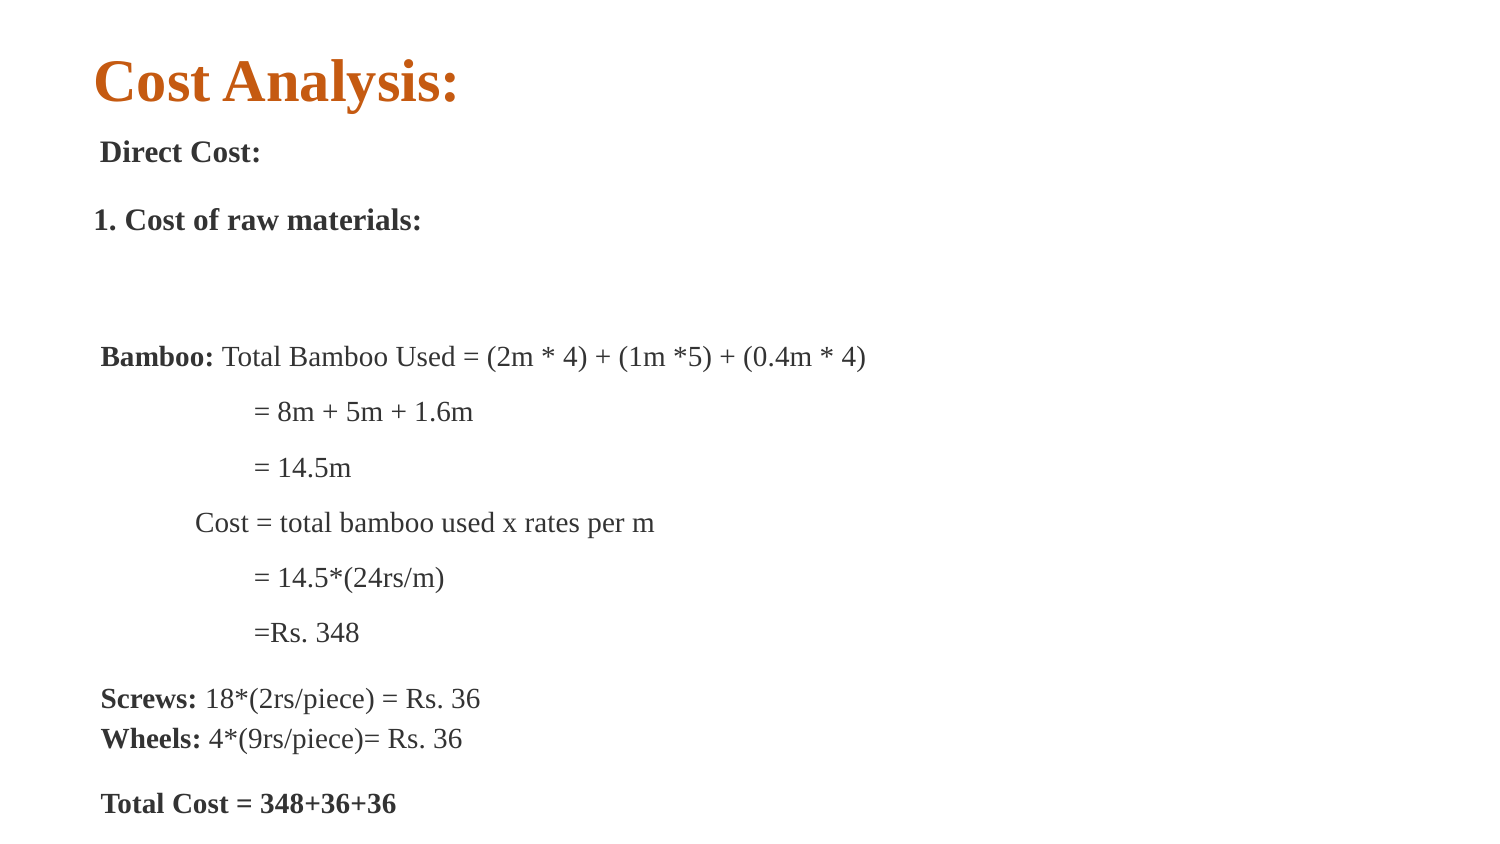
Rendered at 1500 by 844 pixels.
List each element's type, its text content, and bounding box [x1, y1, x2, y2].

text_box Cost Analysis: Direct Cost: 1. Cost of raw materials: Bamboo: Total Bamboo Used = (2m * 4) + (1m *5) + (0.4m * 4) = 8m + 5m + 1.6m = 14.5m Cost = total bamboo used x rates per m = 14.5*(24rs/m) =Rs. 348 Screws: 18*(2rs/piece) = Rs. 36 Wheels: 4*(9rs/piece)= Rs. 36 Total Cost = 348+36+36 = Rs. 420 [78, 15, 1319, 844]
